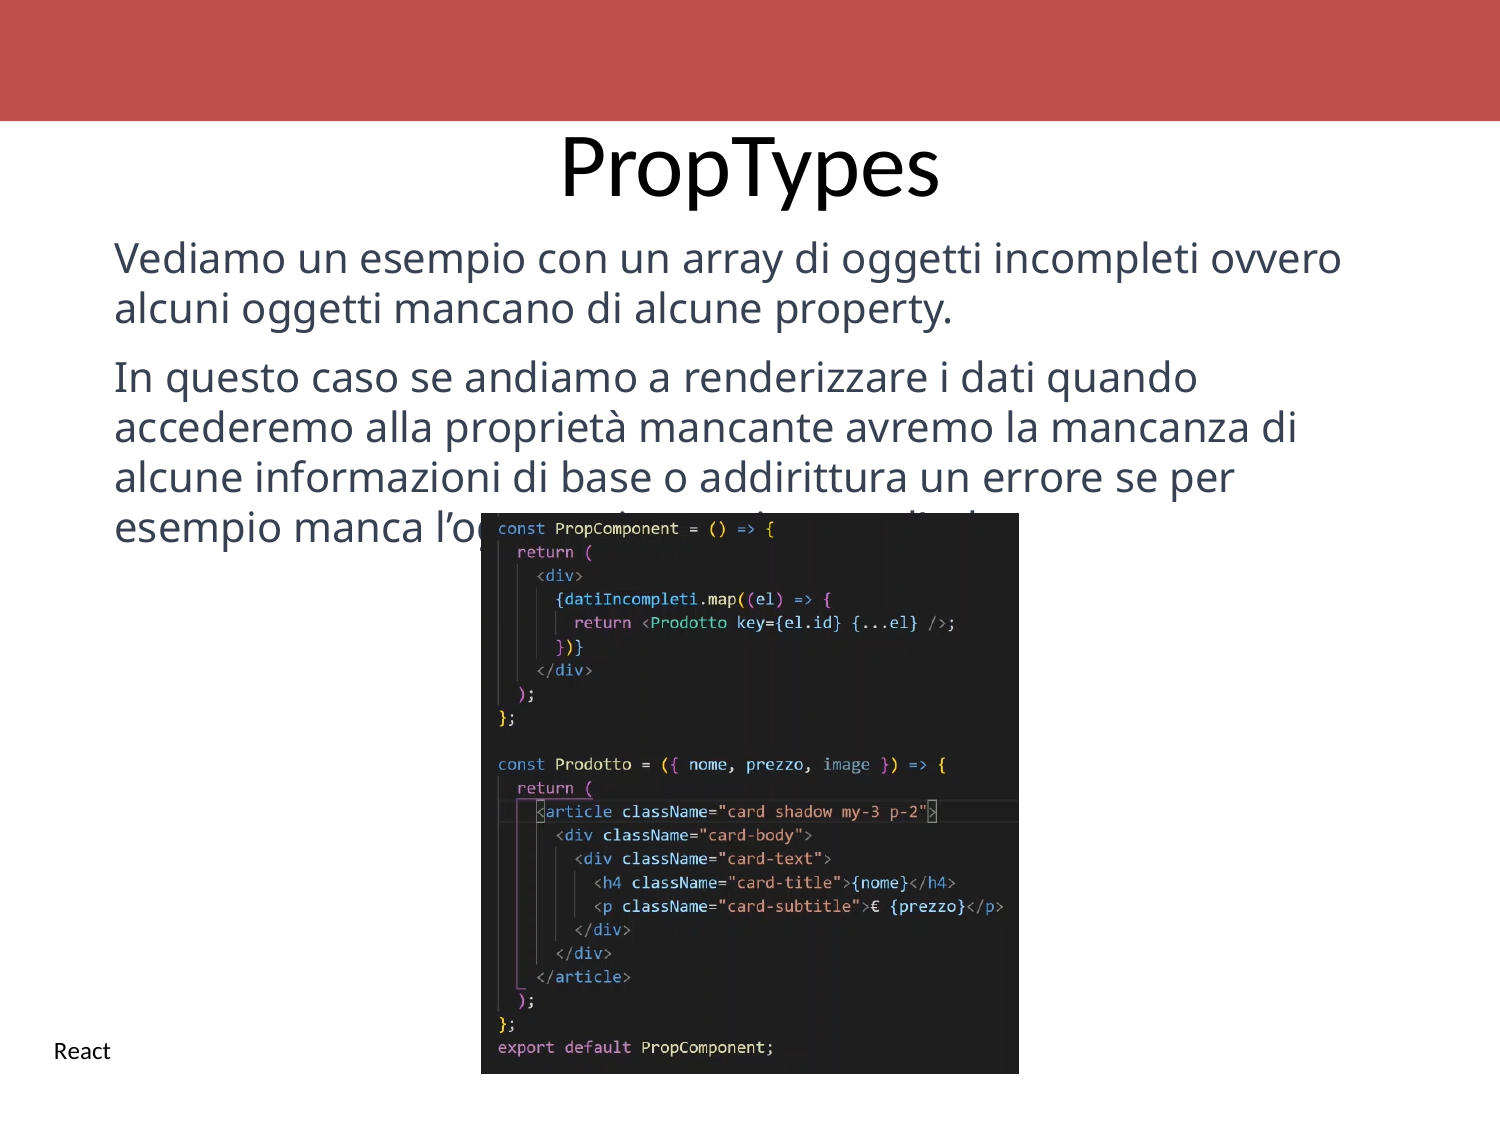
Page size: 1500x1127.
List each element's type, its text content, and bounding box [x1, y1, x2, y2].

title PropTypes [87, 122, 1413, 293]
footer React [51, 1038, 112, 1127]
text_box Vediamo un esempio con un array di oggetti incompleti ovvero alcuni oggetti mancano di alcune property. In questo caso se andiamo a renderizzare i dati quando accederemo alla proprietà mancante avremo la mancanza di alcune informazioni di base o addirittura un errore se per esempio manca l’oggetto immagine con l’url. [112, 202, 1412, 552]
text_box [0, 0, 1500, 122]
picture [481, 513, 1019, 1075]
